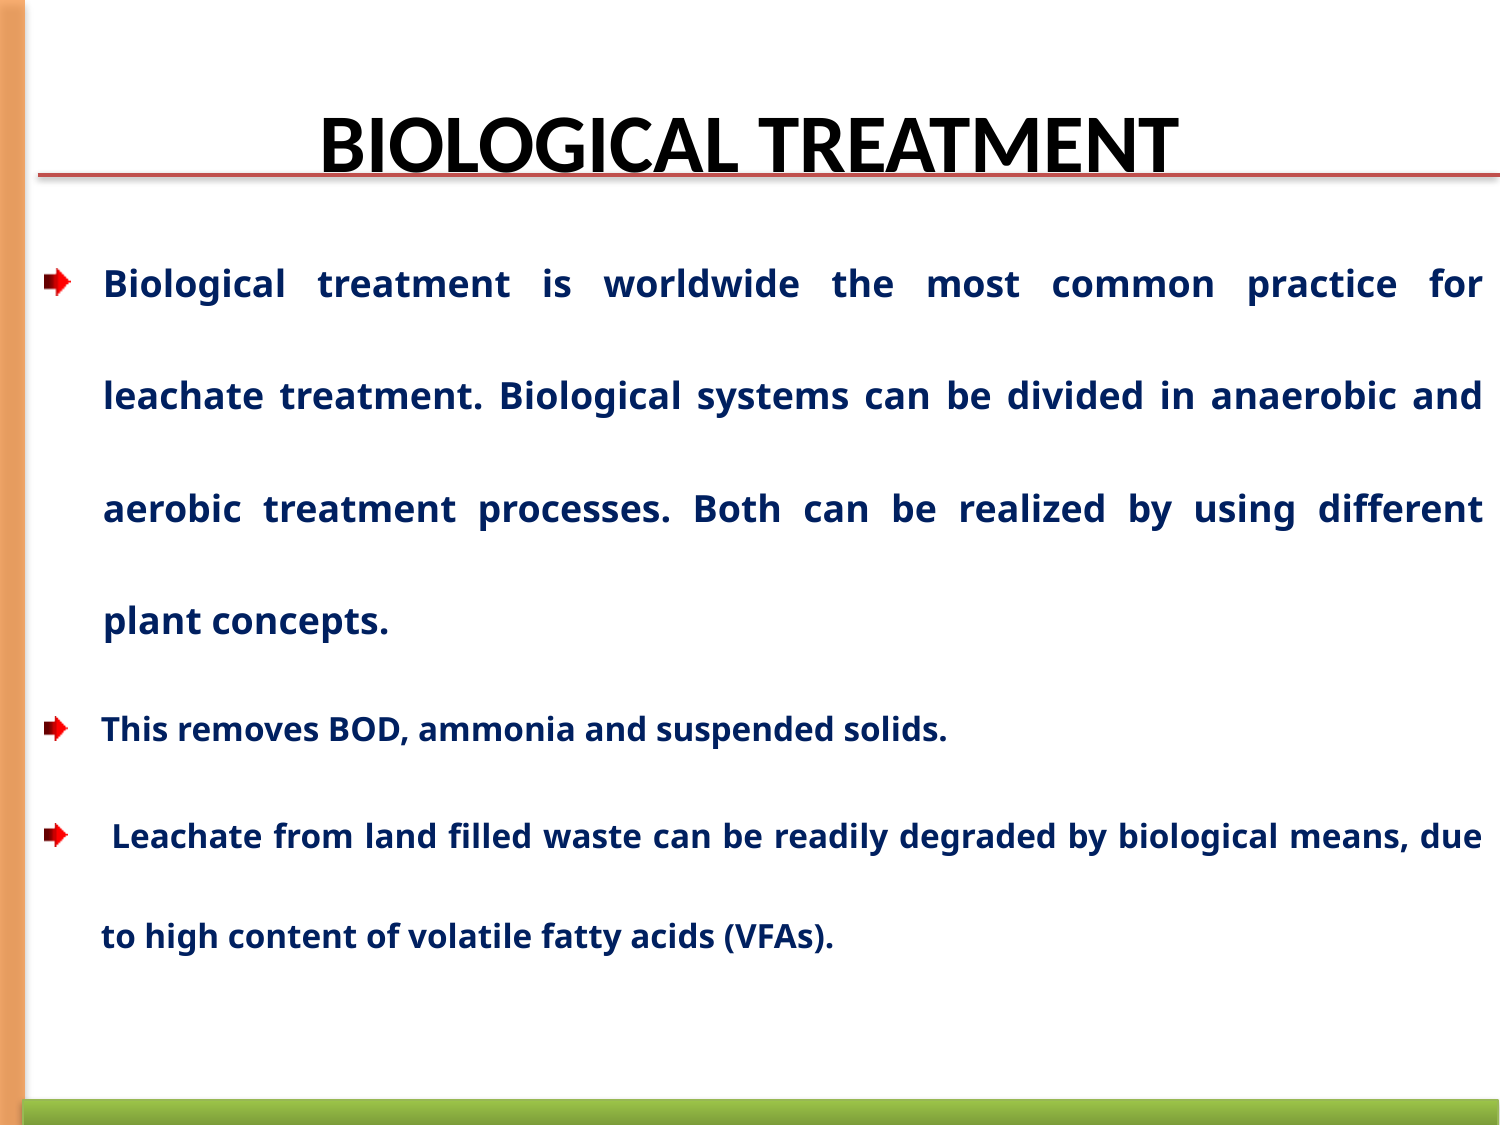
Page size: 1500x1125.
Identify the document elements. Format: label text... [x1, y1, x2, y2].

list Biological treatment is worldwide the most common practice for leachate treatment. Biological systems can be divided in anaerobic and aerobic treatment processes. Both can be realized by using different plant concepts. This removes BOD, ammonia and suspended solids. Leachate from land filled waste can be readily degraded by biological means, due to high content of volatile fatty acids (VFAs). [29, 184, 1500, 1122]
picture [44, 716, 68, 741]
picture [44, 823, 68, 847]
picture [44, 268, 71, 296]
title BIOLOGICAL TREATMENT [75, 45, 1425, 184]
